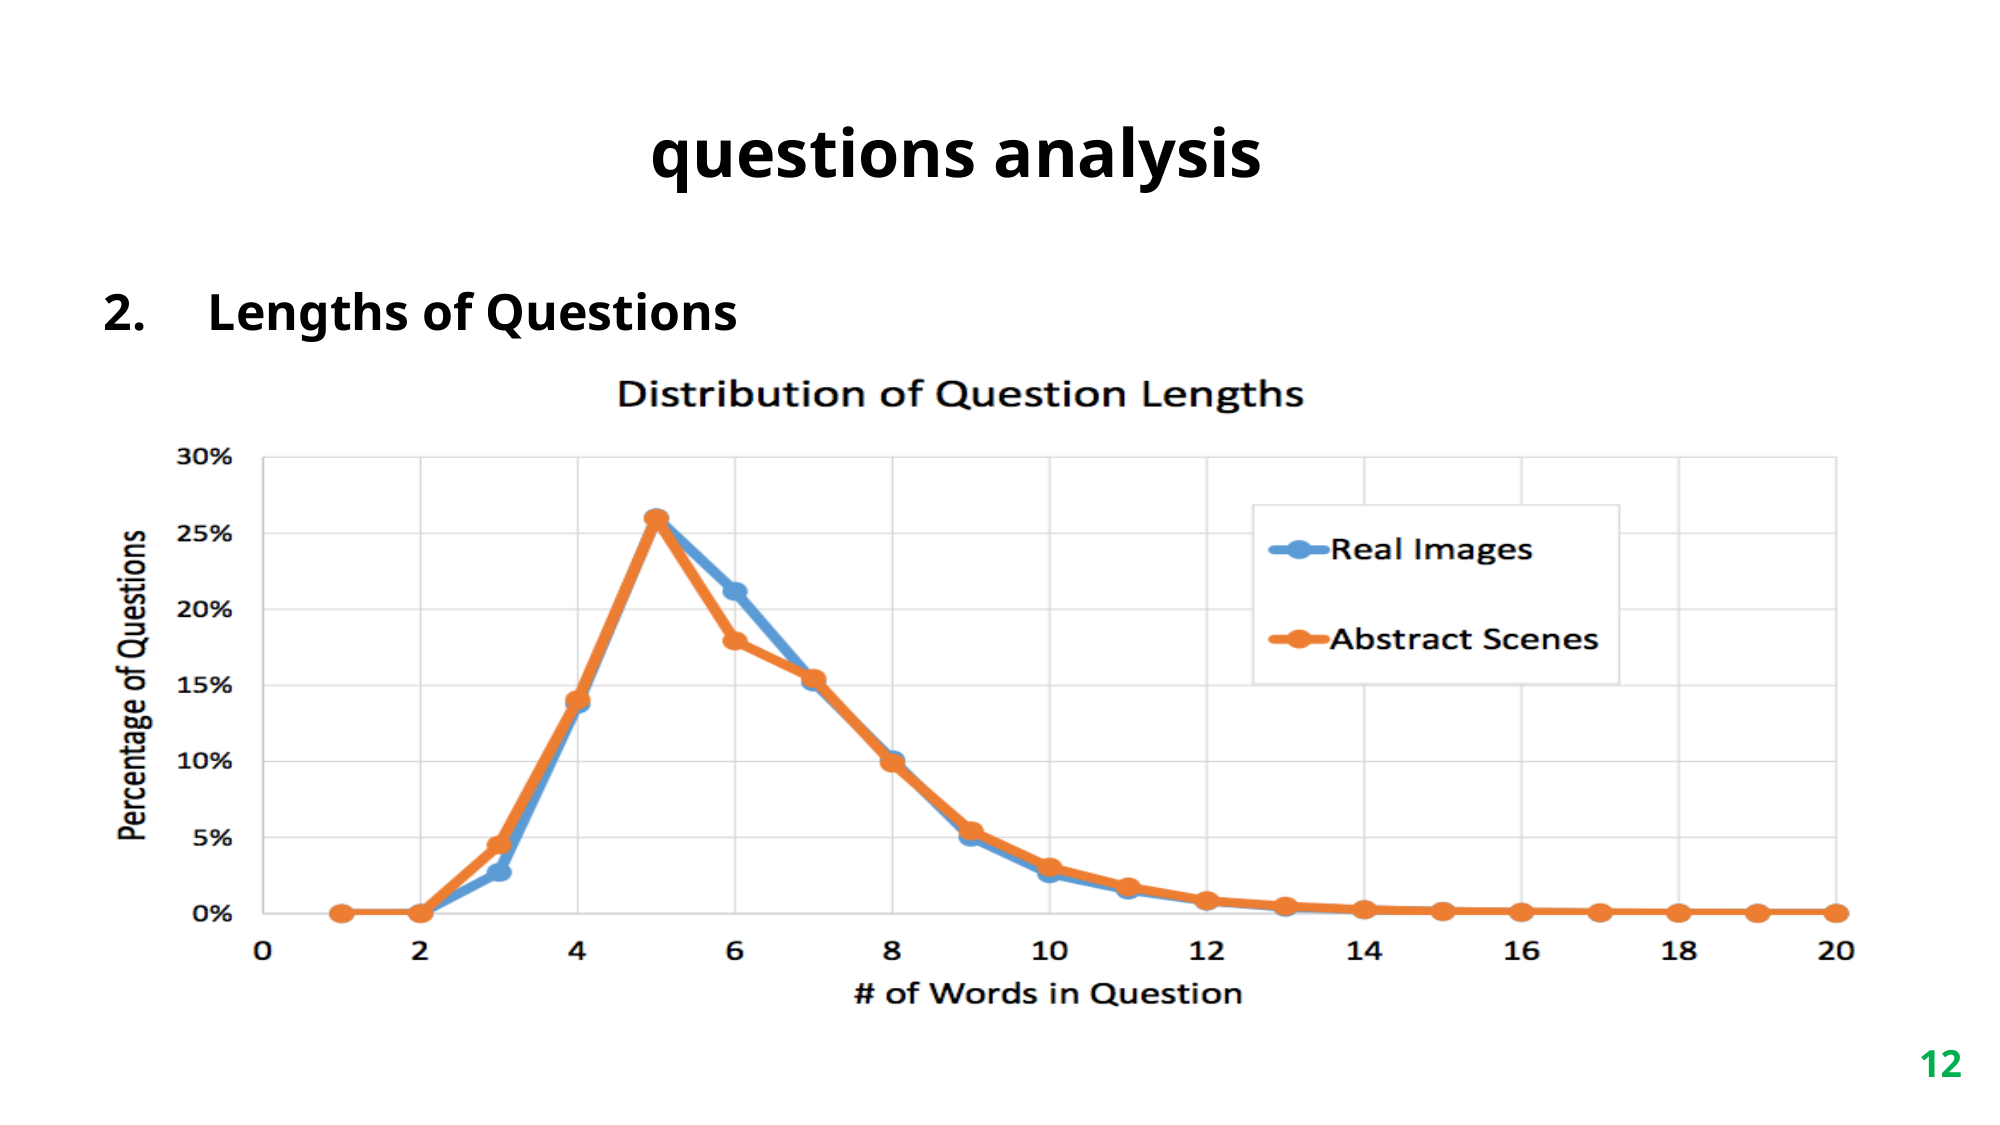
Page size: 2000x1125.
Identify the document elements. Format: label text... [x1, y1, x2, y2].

text_box questions analysis [643, 103, 1271, 198]
slide_number 12 [1898, 1052, 1963, 1088]
picture [37, 363, 2000, 1041]
text_box Lengths of Questions [96, 273, 745, 348]
